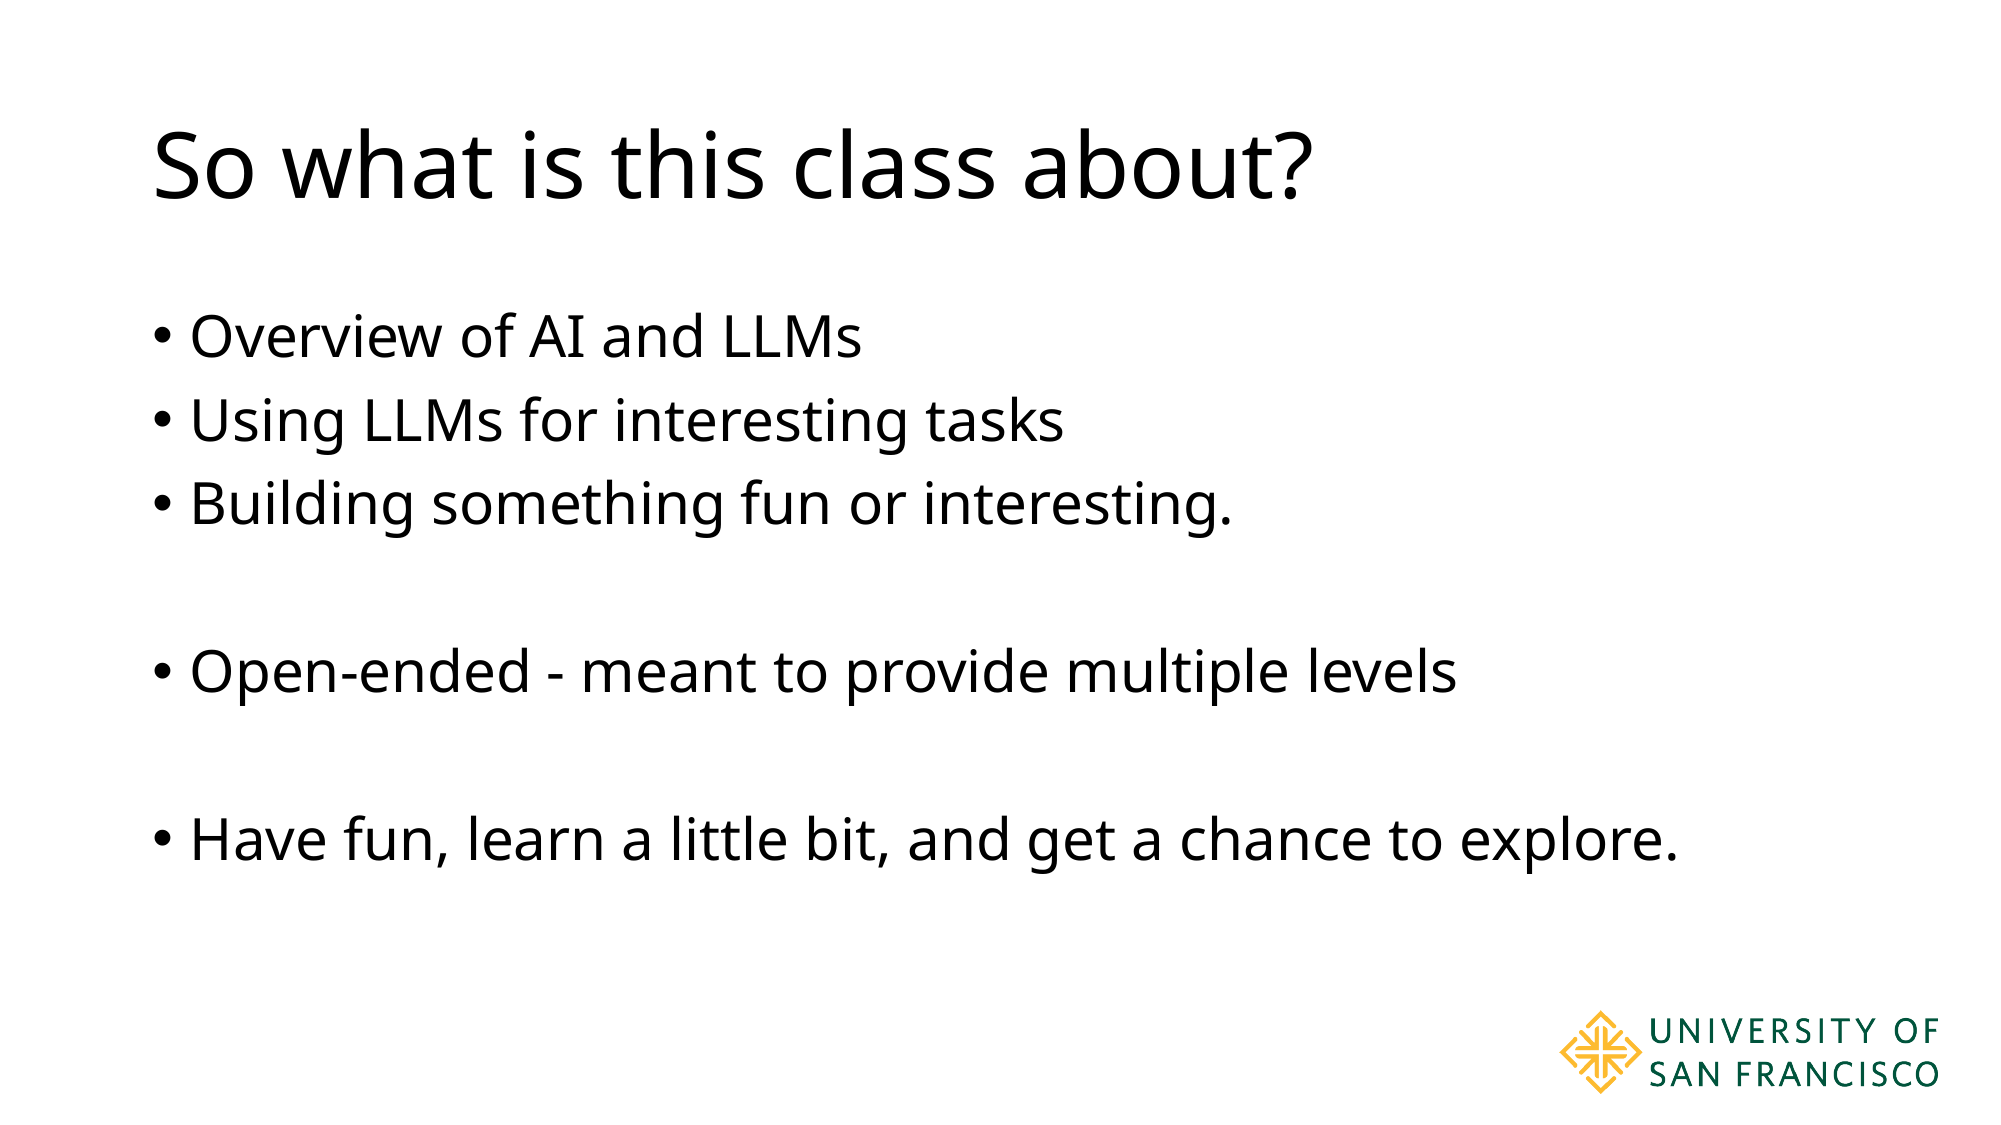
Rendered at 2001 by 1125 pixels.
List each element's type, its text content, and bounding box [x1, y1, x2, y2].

title So what is this class about? [137, 59, 1863, 278]
list Overview of AI and LLMs Using LLMs for interesting tasks Building something fun or interesting. Open-ended - meant to provide multiple levels Have fun, learn a little bit, and get a chance to explore. [137, 299, 1863, 1014]
picture [1559, 1010, 1938, 1094]
